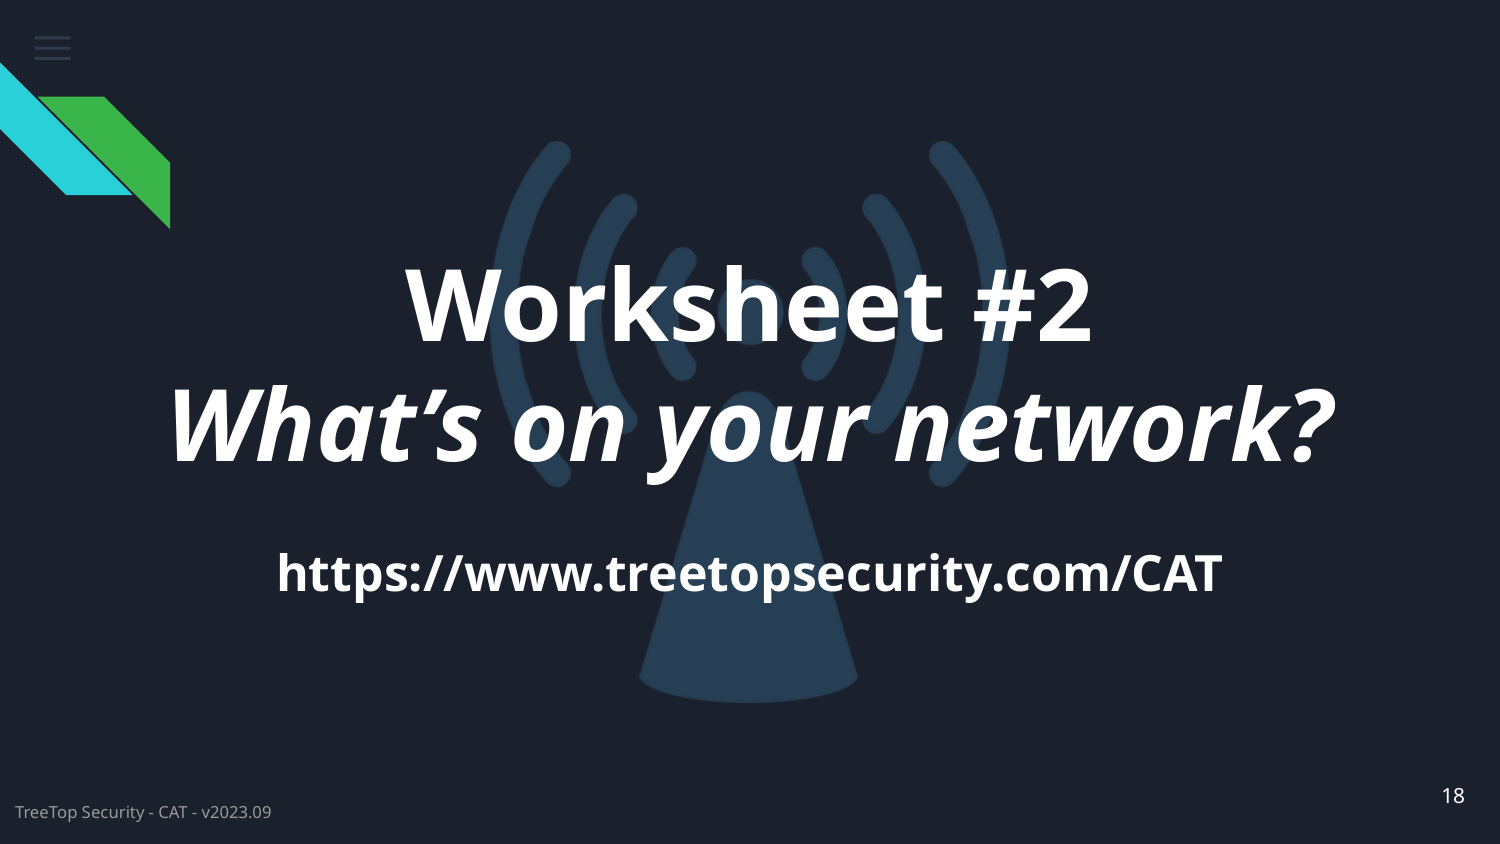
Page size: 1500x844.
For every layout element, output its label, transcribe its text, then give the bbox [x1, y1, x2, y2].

slide_number ‹#› [1389, 764, 1480, 830]
slide_number TreeTop Security - CAT - v2023.09 [0, 779, 490, 844]
picture [488, 141, 1011, 703]
title Worksheet #2 What’s on your network? https://www.treetopsecurity.com/CAT [1015, 152, 1385, 692]
title Worksheet #2 What’s on your network? https://www.treetopsecurity.com/CAT [115, 152, 483, 692]
